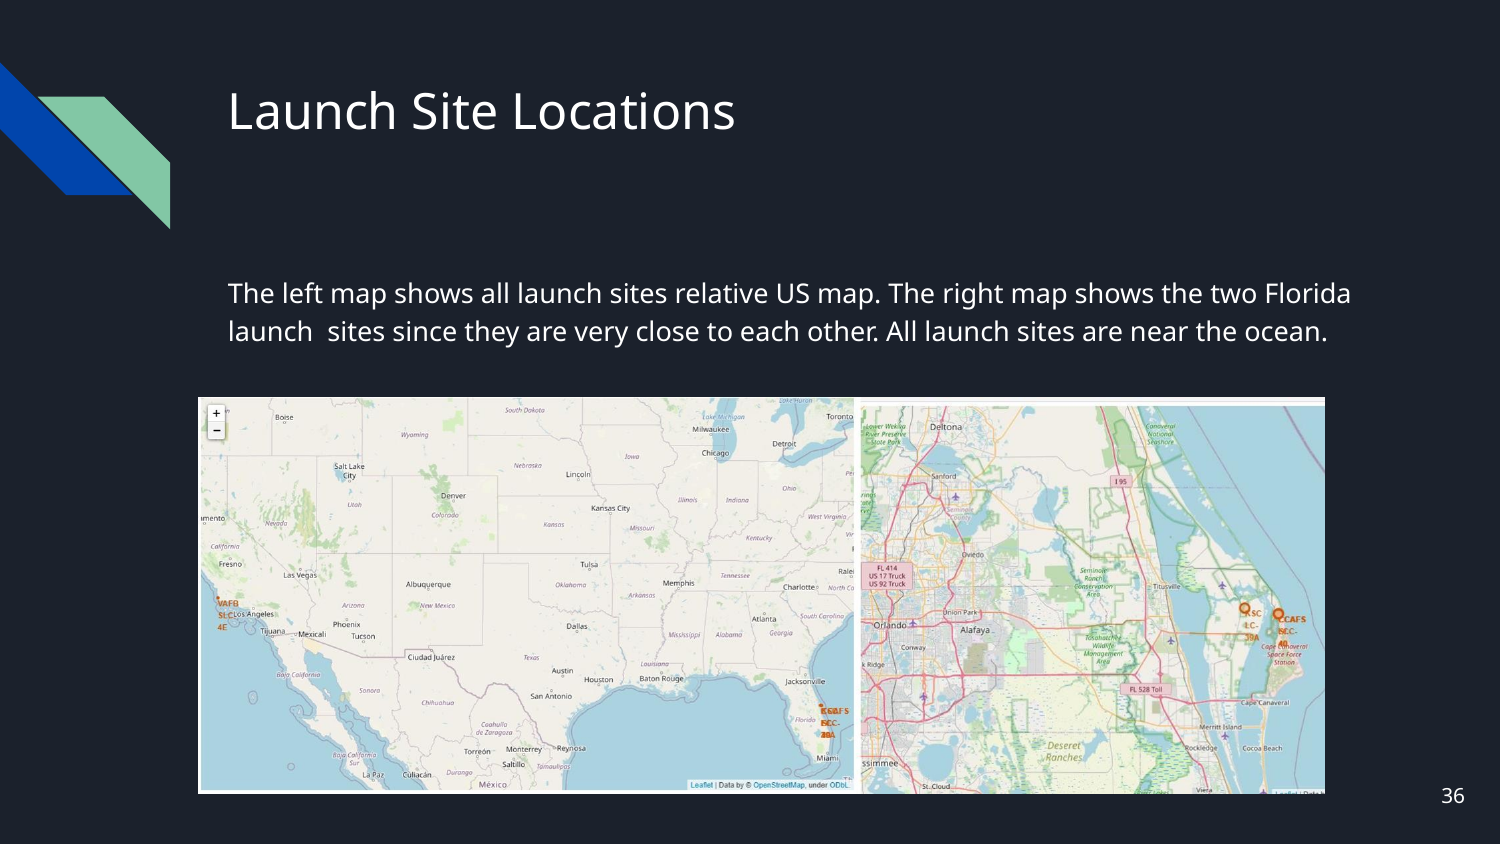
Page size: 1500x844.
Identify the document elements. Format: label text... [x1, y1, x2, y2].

slide_number 36 [1389, 764, 1480, 830]
picture [198, 397, 1325, 794]
title Launch Site Locations [212, 64, 1368, 215]
list The left map shows all launch sites relative US map. The right map shows the two Florida launch sites since they are very close to each other. All launch sites are near the ocean. [212, 257, 1368, 398]
